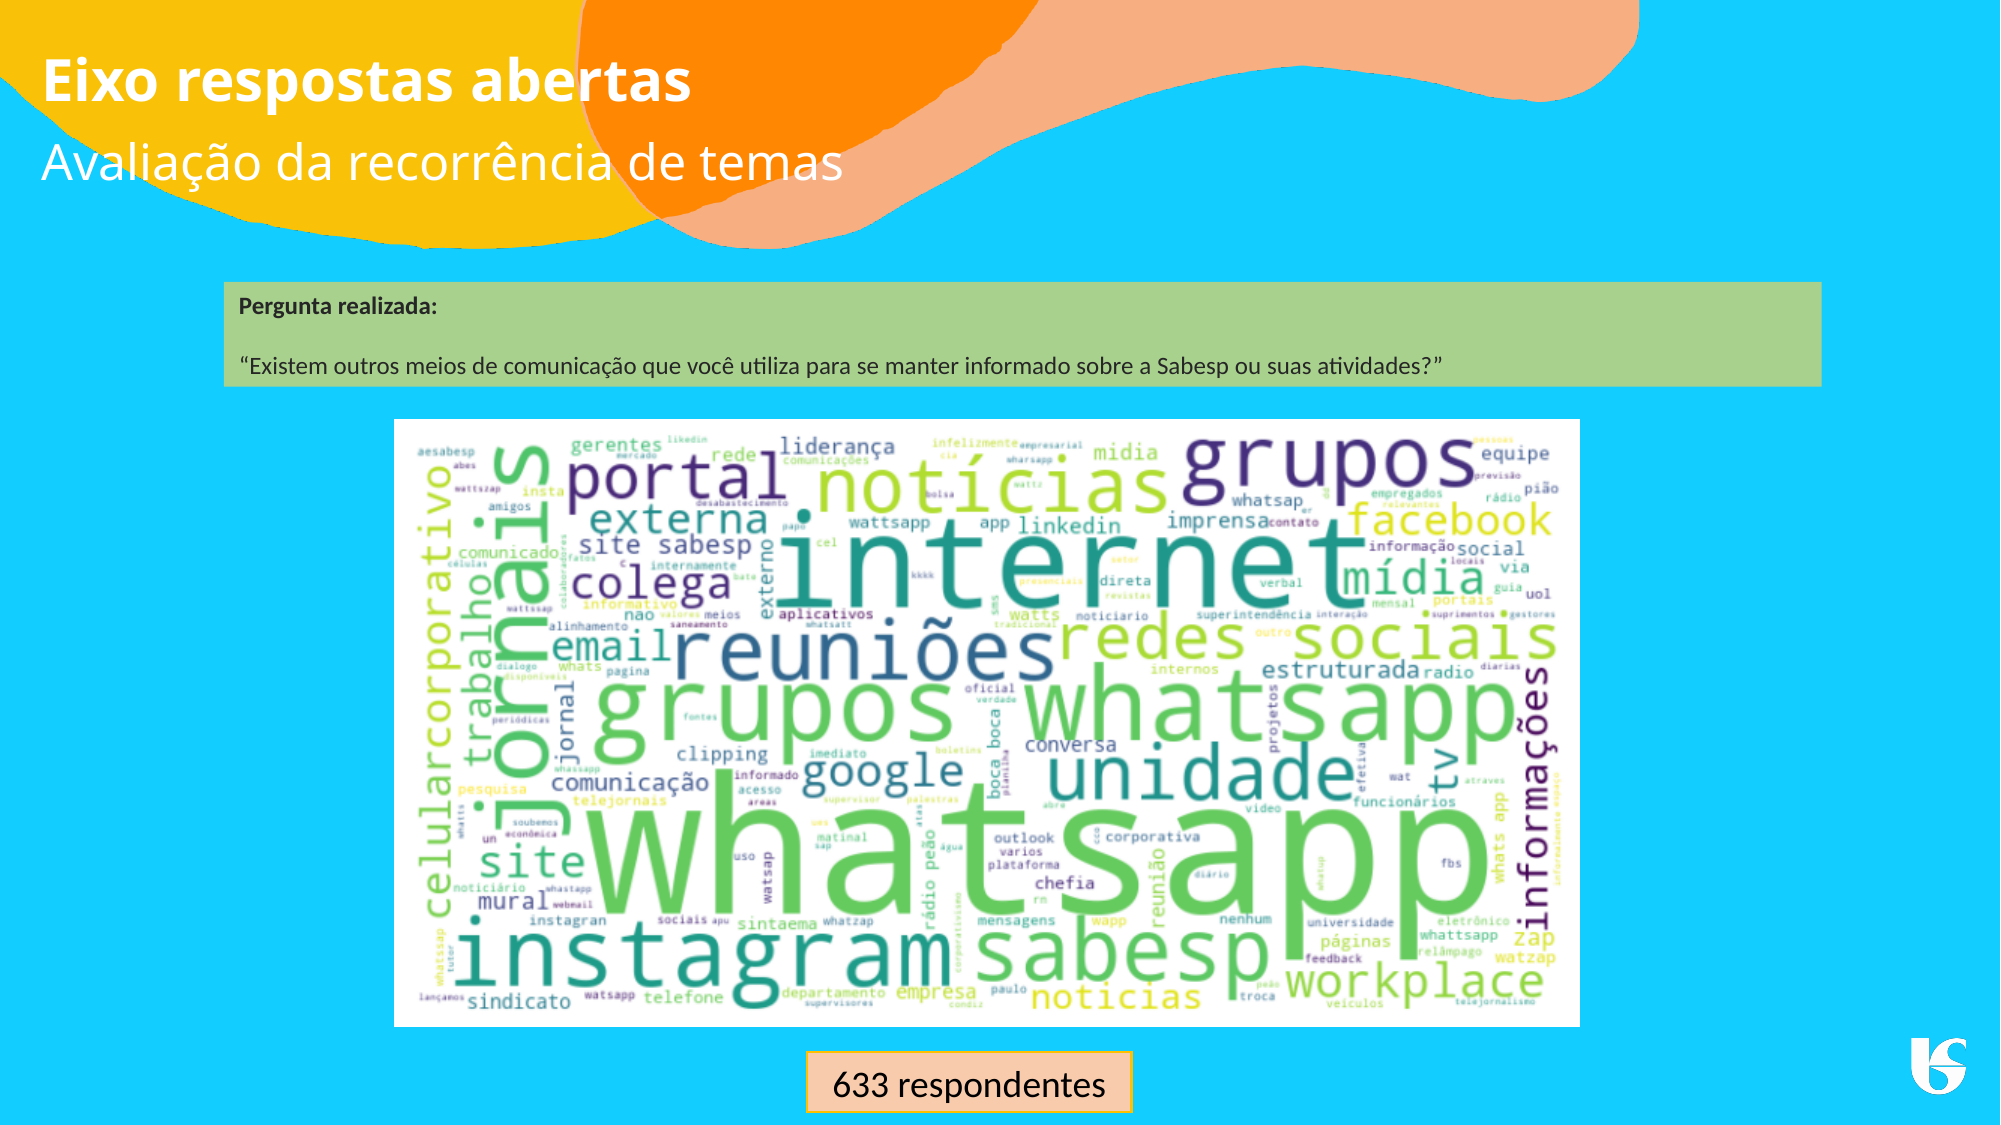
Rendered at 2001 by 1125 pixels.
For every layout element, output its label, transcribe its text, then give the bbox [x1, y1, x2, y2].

text_box Eixo respostas abertas Avaliação da recorrência de temas [38, 25, 1809, 191]
picture [1912, 1039, 1965, 1094]
picture [167, 191, 926, 248]
text_box 633 respondentes [806, 1051, 1133, 1113]
picture [0, 0, 1639, 108]
text_box Pergunta realizada: “Existem outros meios de comunicação que você utiliza para se manter informado sobre a Sabesp ou suas atividades?” [223, 281, 1822, 387]
picture [395, 420, 1579, 1026]
